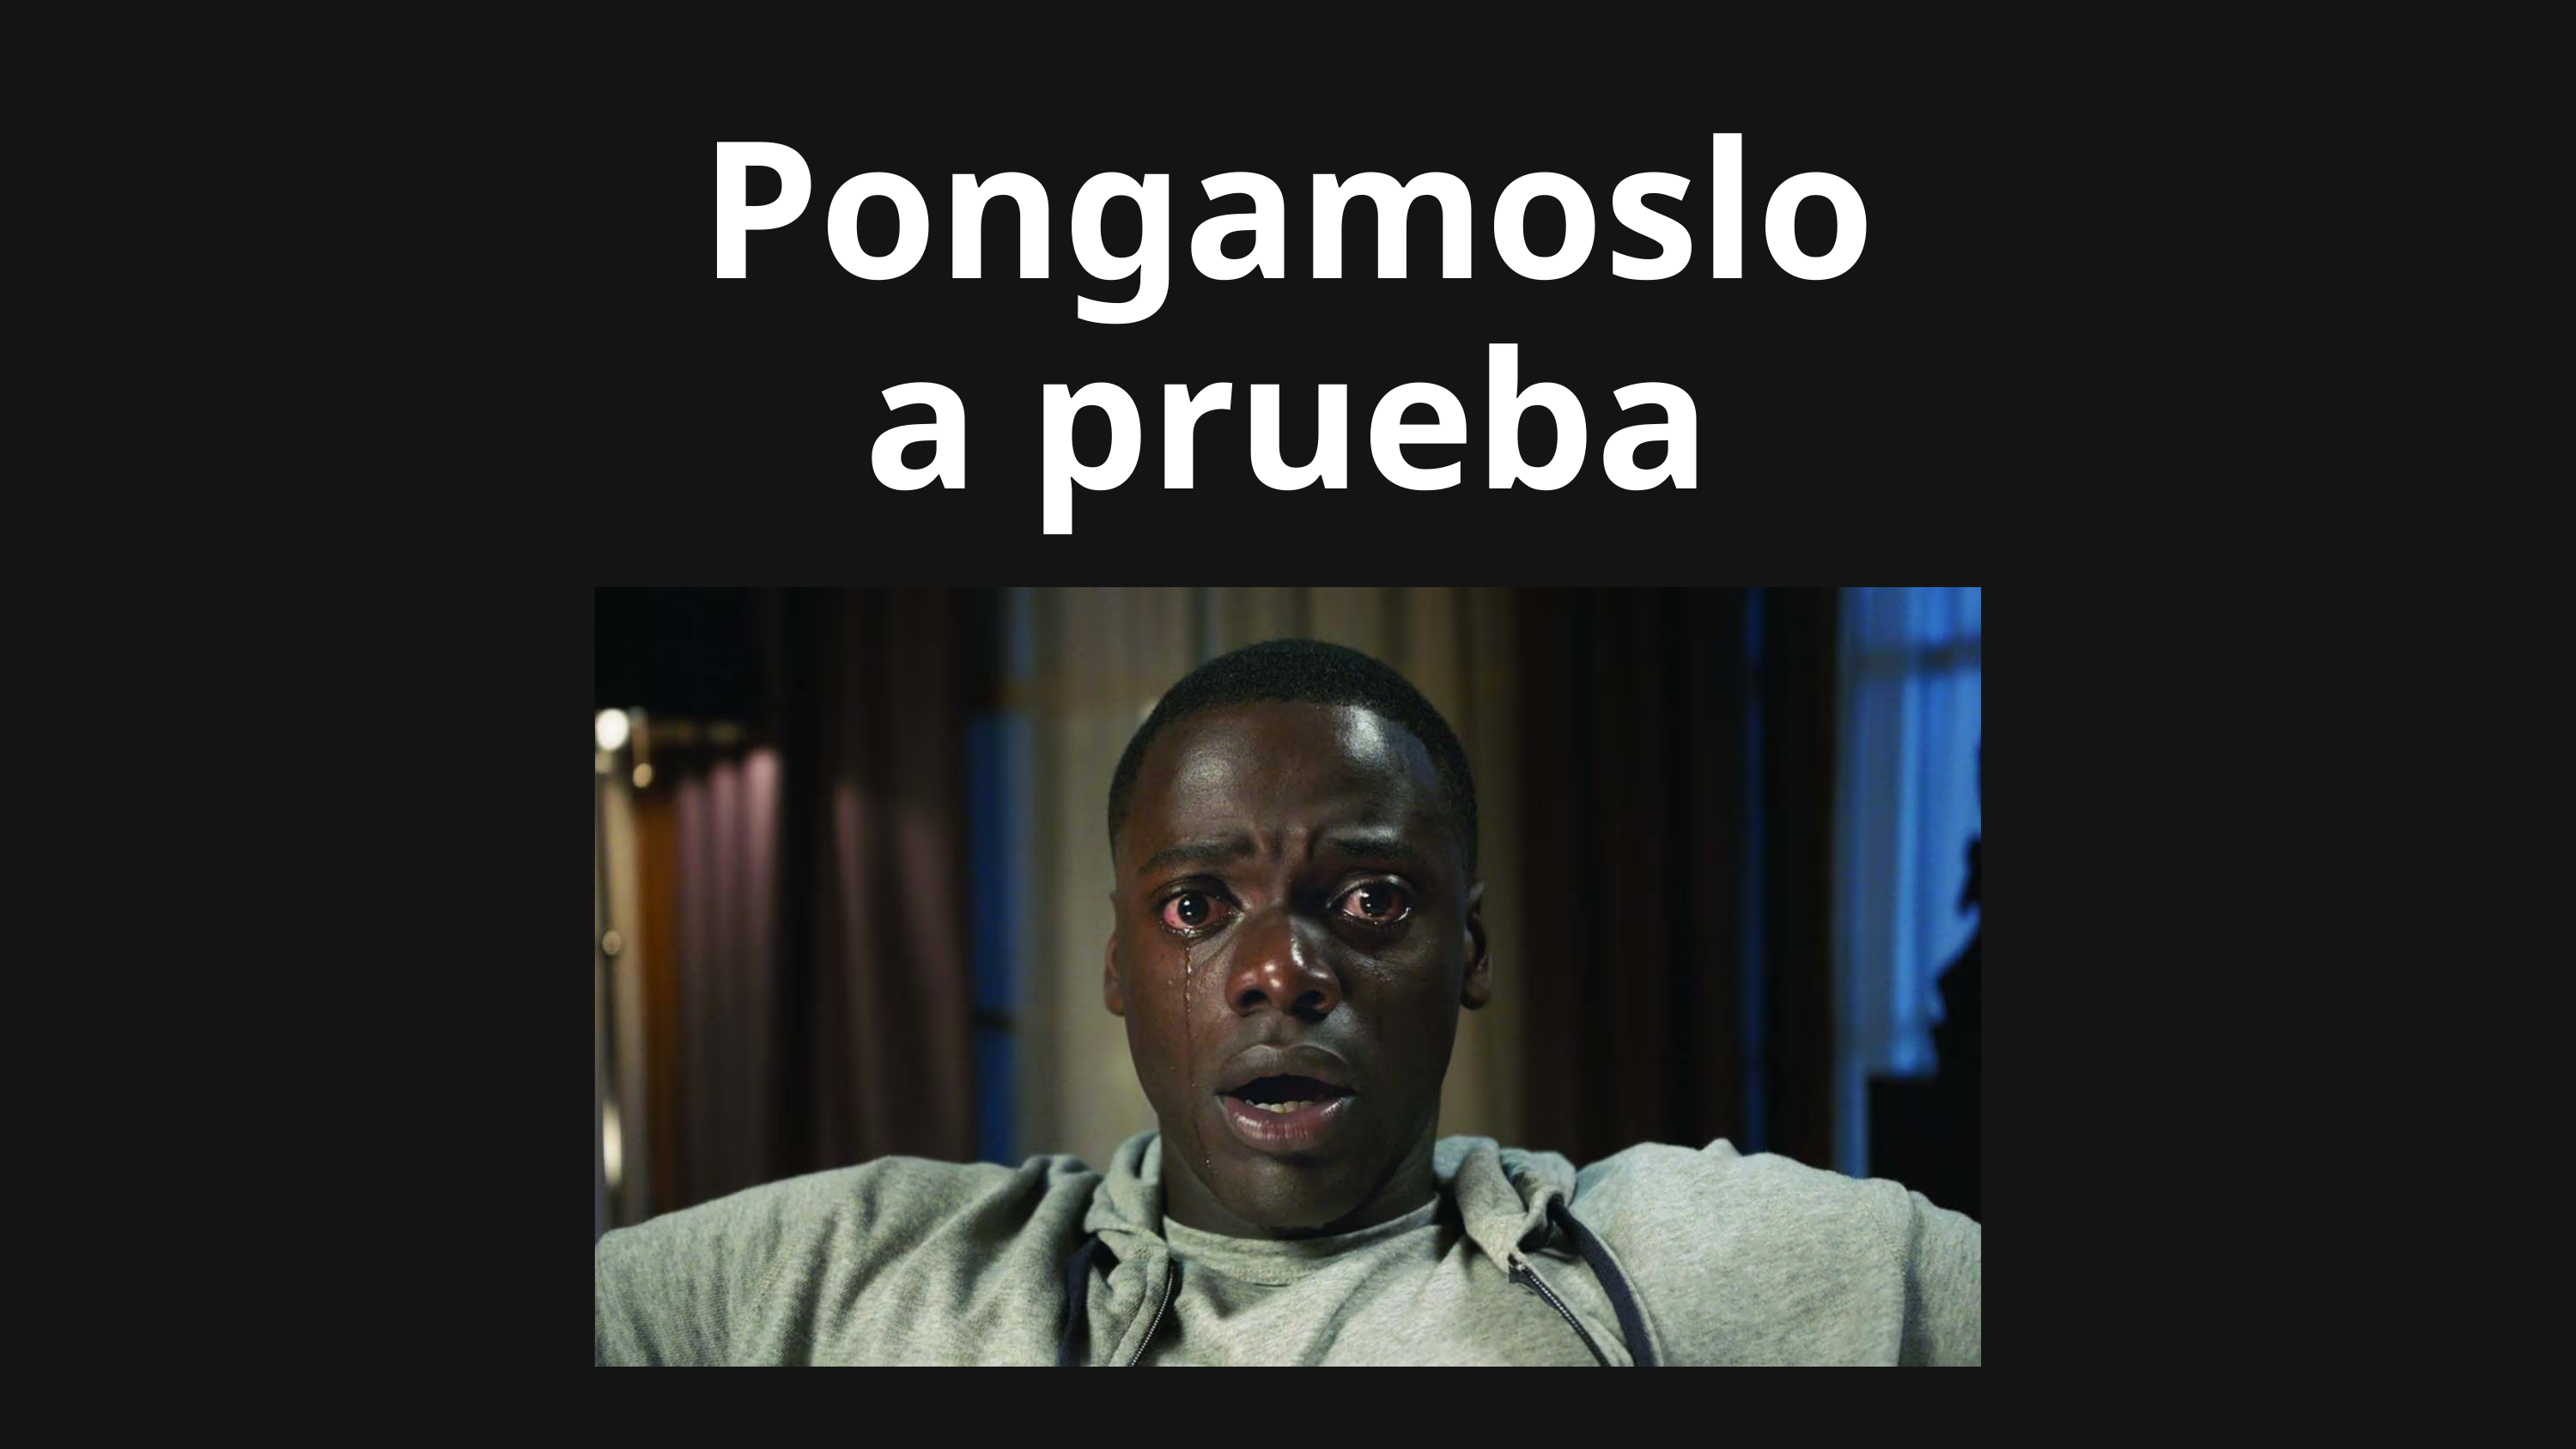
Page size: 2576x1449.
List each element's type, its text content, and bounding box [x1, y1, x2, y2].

text_box Pongamoslo a prueba [635, 106, 1941, 527]
text_box [594, 587, 1982, 1367]
